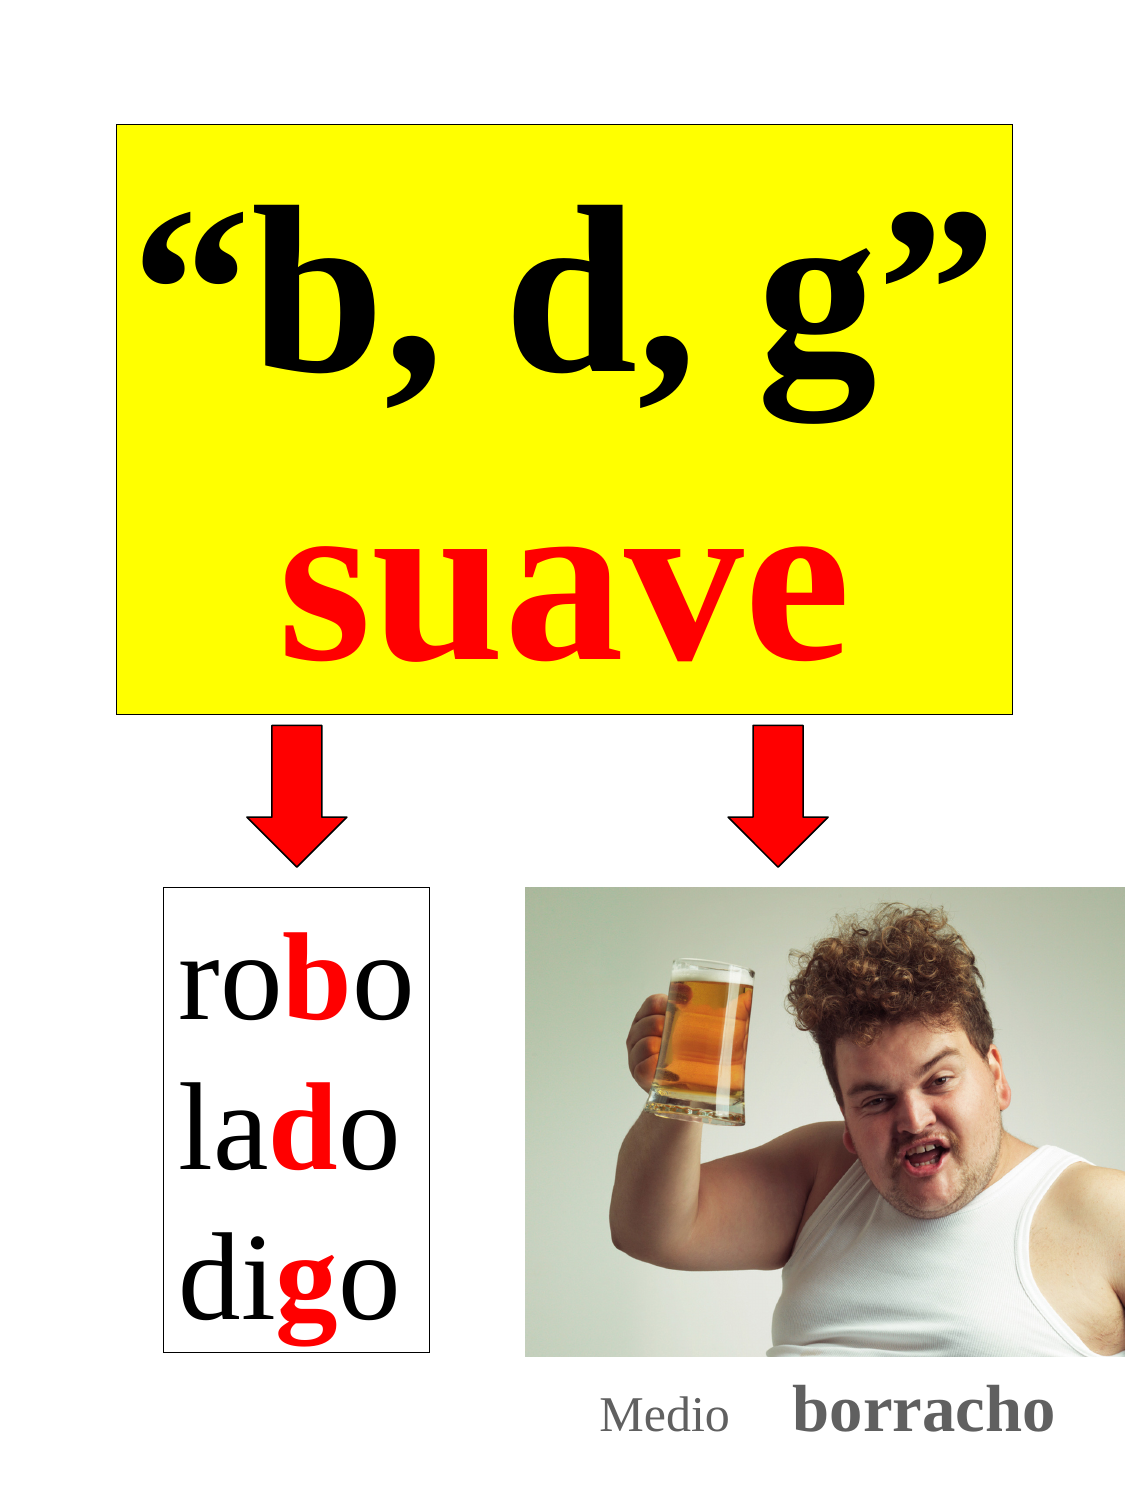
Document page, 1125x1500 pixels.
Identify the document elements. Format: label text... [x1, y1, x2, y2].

text_box robo lado digo [163, 887, 430, 1353]
text_box “b, d, g” suave [116, 124, 1013, 715]
text_box Medio borracho [584, 1366, 1072, 1452]
text_box [246, 725, 347, 868]
picture [524, 887, 1125, 1358]
text_box [728, 725, 829, 868]
